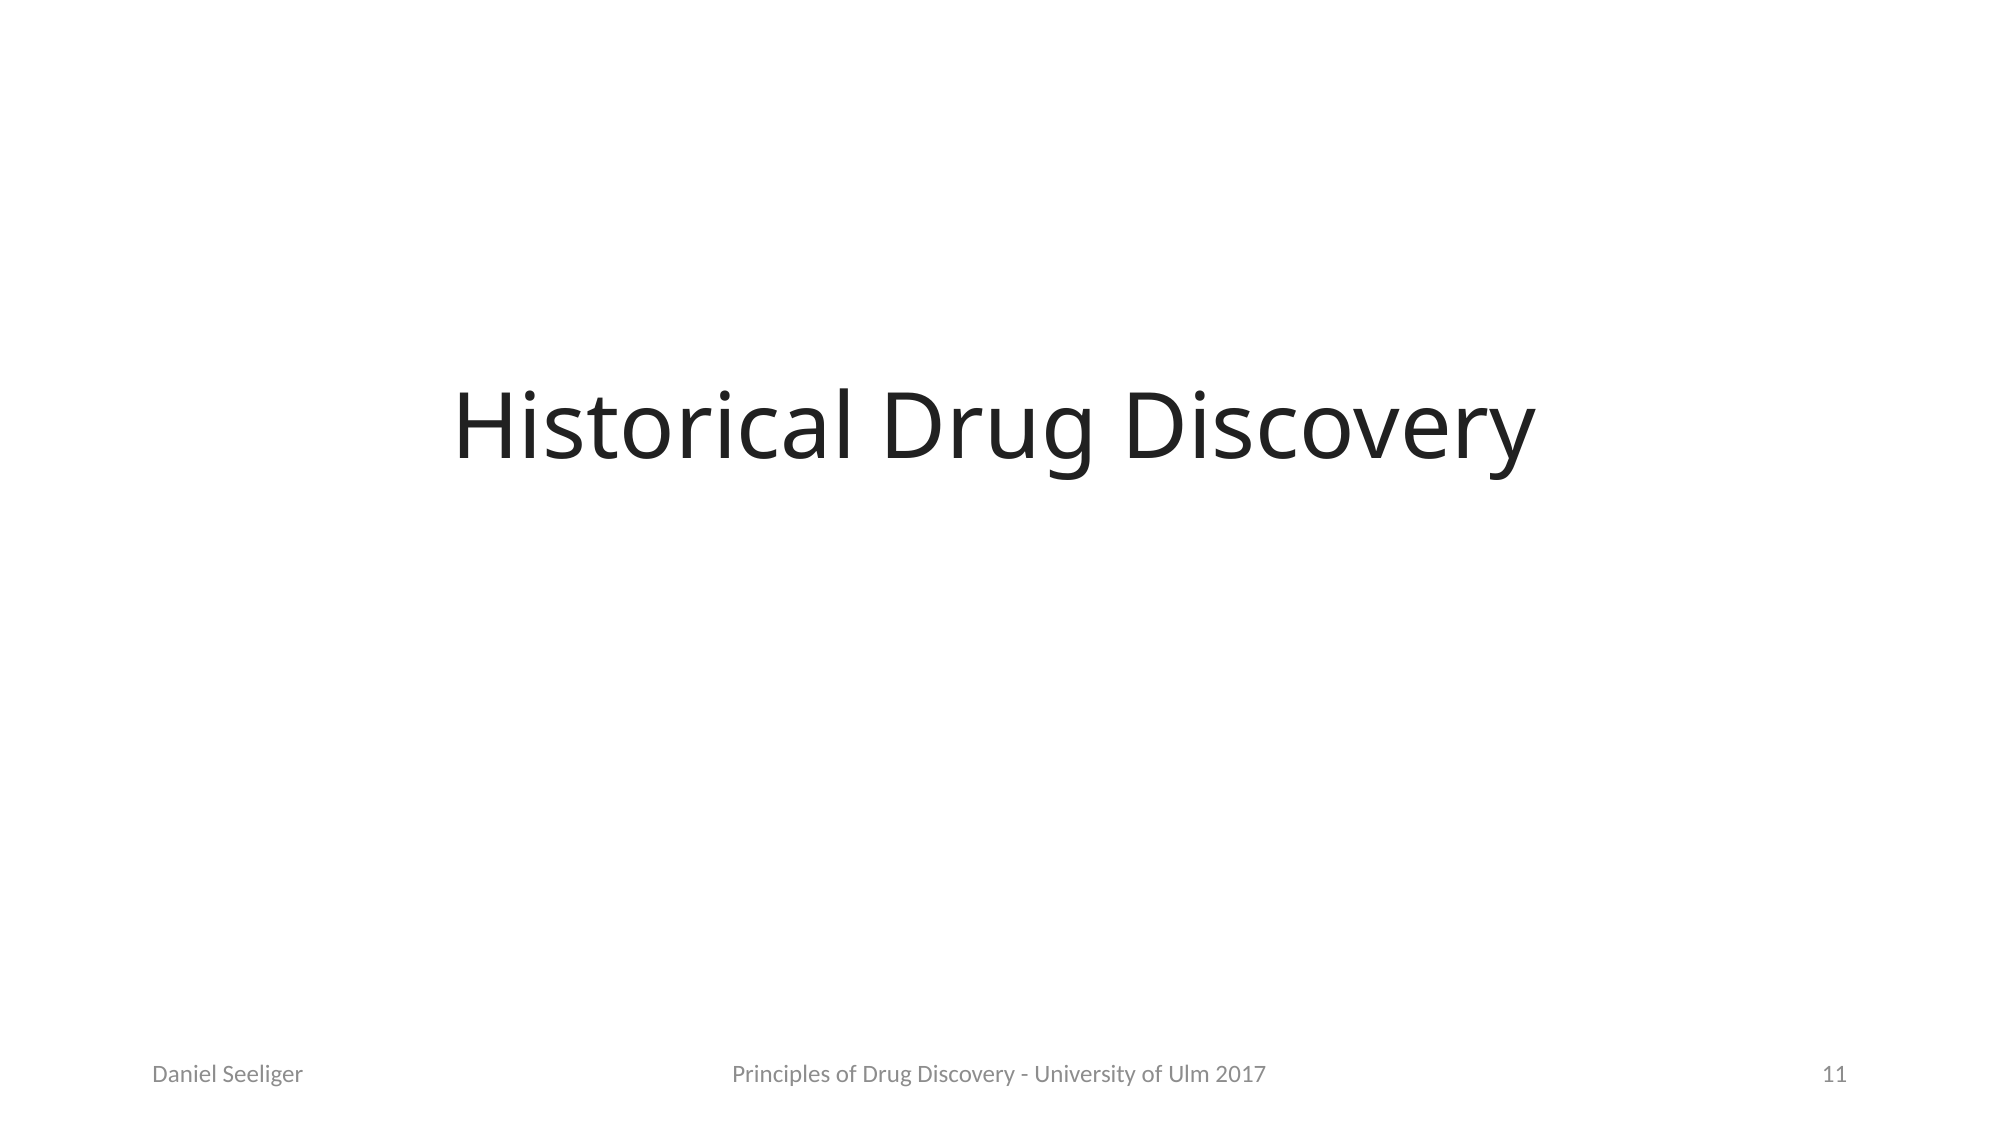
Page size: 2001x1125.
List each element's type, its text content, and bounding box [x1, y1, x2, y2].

footer Principles of Drug Discovery - University of Ulm 2017 [662, 1042, 1338, 1103]
slide_number Daniel Seeliger [137, 1042, 588, 1103]
text_box Historical Drug Discovery [436, 371, 1676, 506]
slide_number 11 [1412, 1042, 1863, 1103]
